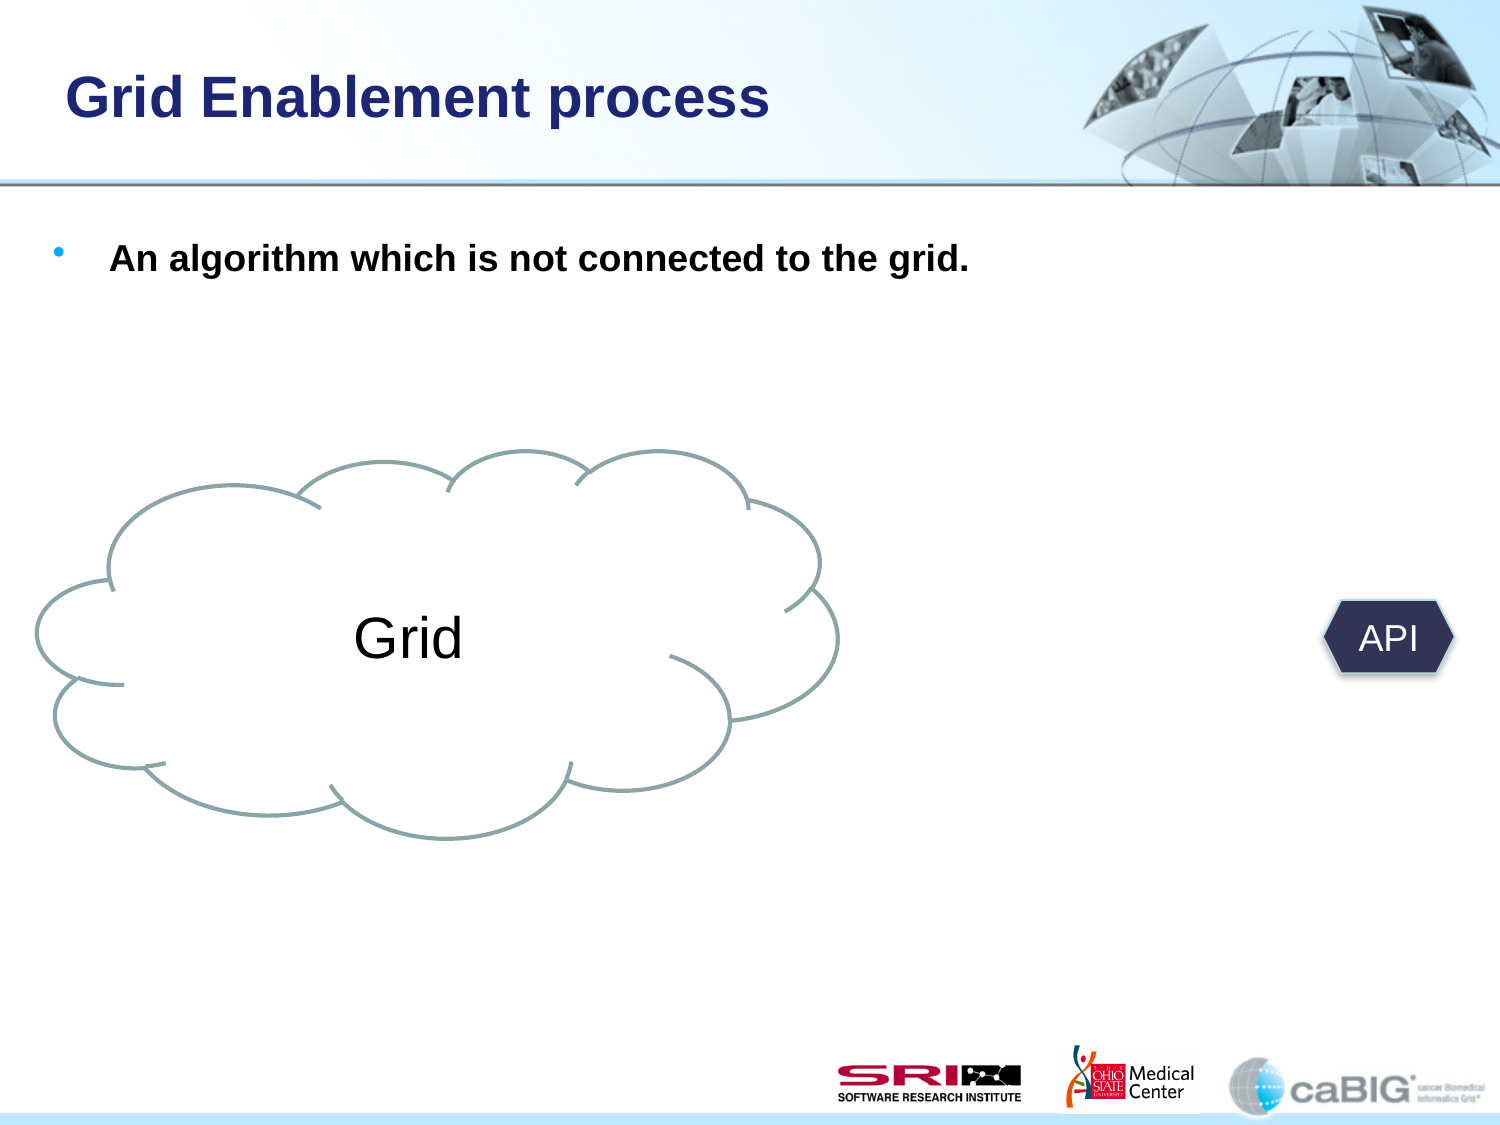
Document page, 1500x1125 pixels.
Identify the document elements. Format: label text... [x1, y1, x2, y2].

title Grid Enablement process [49, 0, 1176, 188]
list An algorithm which is not connected to the grid. [37, 226, 1426, 1040]
picture [0, 0, 1500, 1125]
text_box API [1322, 599, 1456, 674]
text_box Grid [34, 449, 840, 841]
